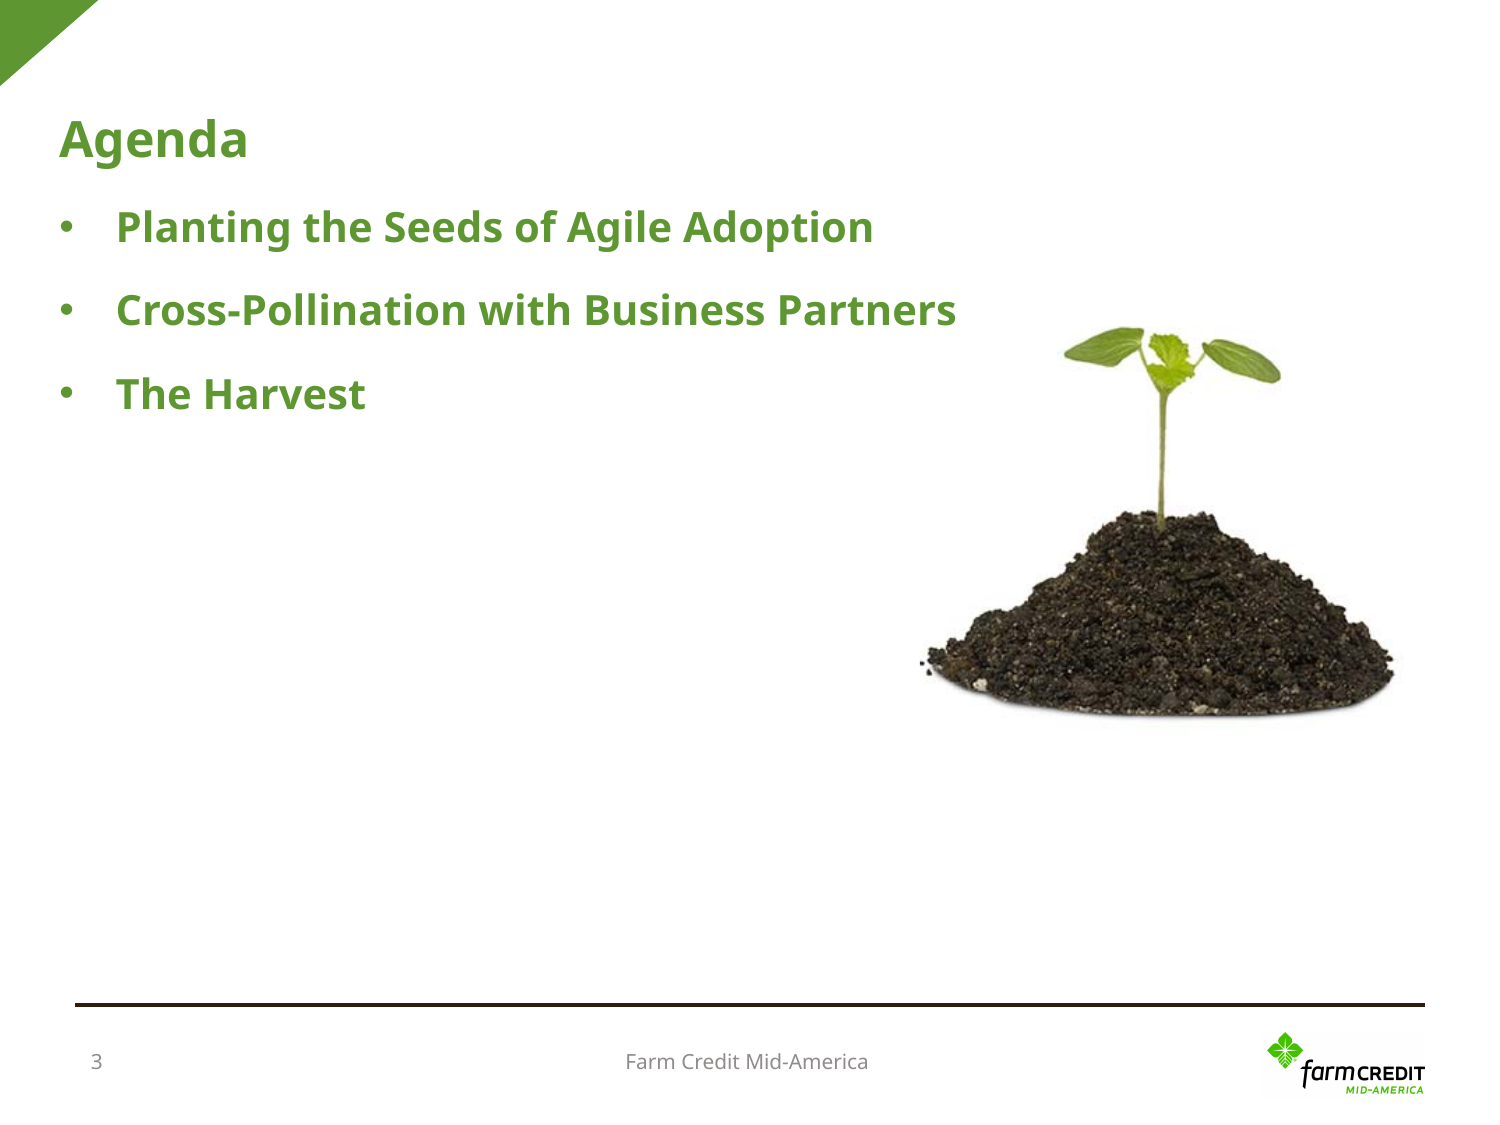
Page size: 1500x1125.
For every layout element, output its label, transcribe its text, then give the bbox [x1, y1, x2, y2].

slide_number 3 [75, 1032, 201, 1093]
footer Farm Credit Mid-America [512, 1032, 988, 1093]
picture [1262, 1032, 1425, 1100]
picture [1223, 260, 1425, 733]
list Agenda Planting the Seeds of Agile Adoption Cross-Pollination with Business Partners The Harvest [44, 99, 1223, 1005]
